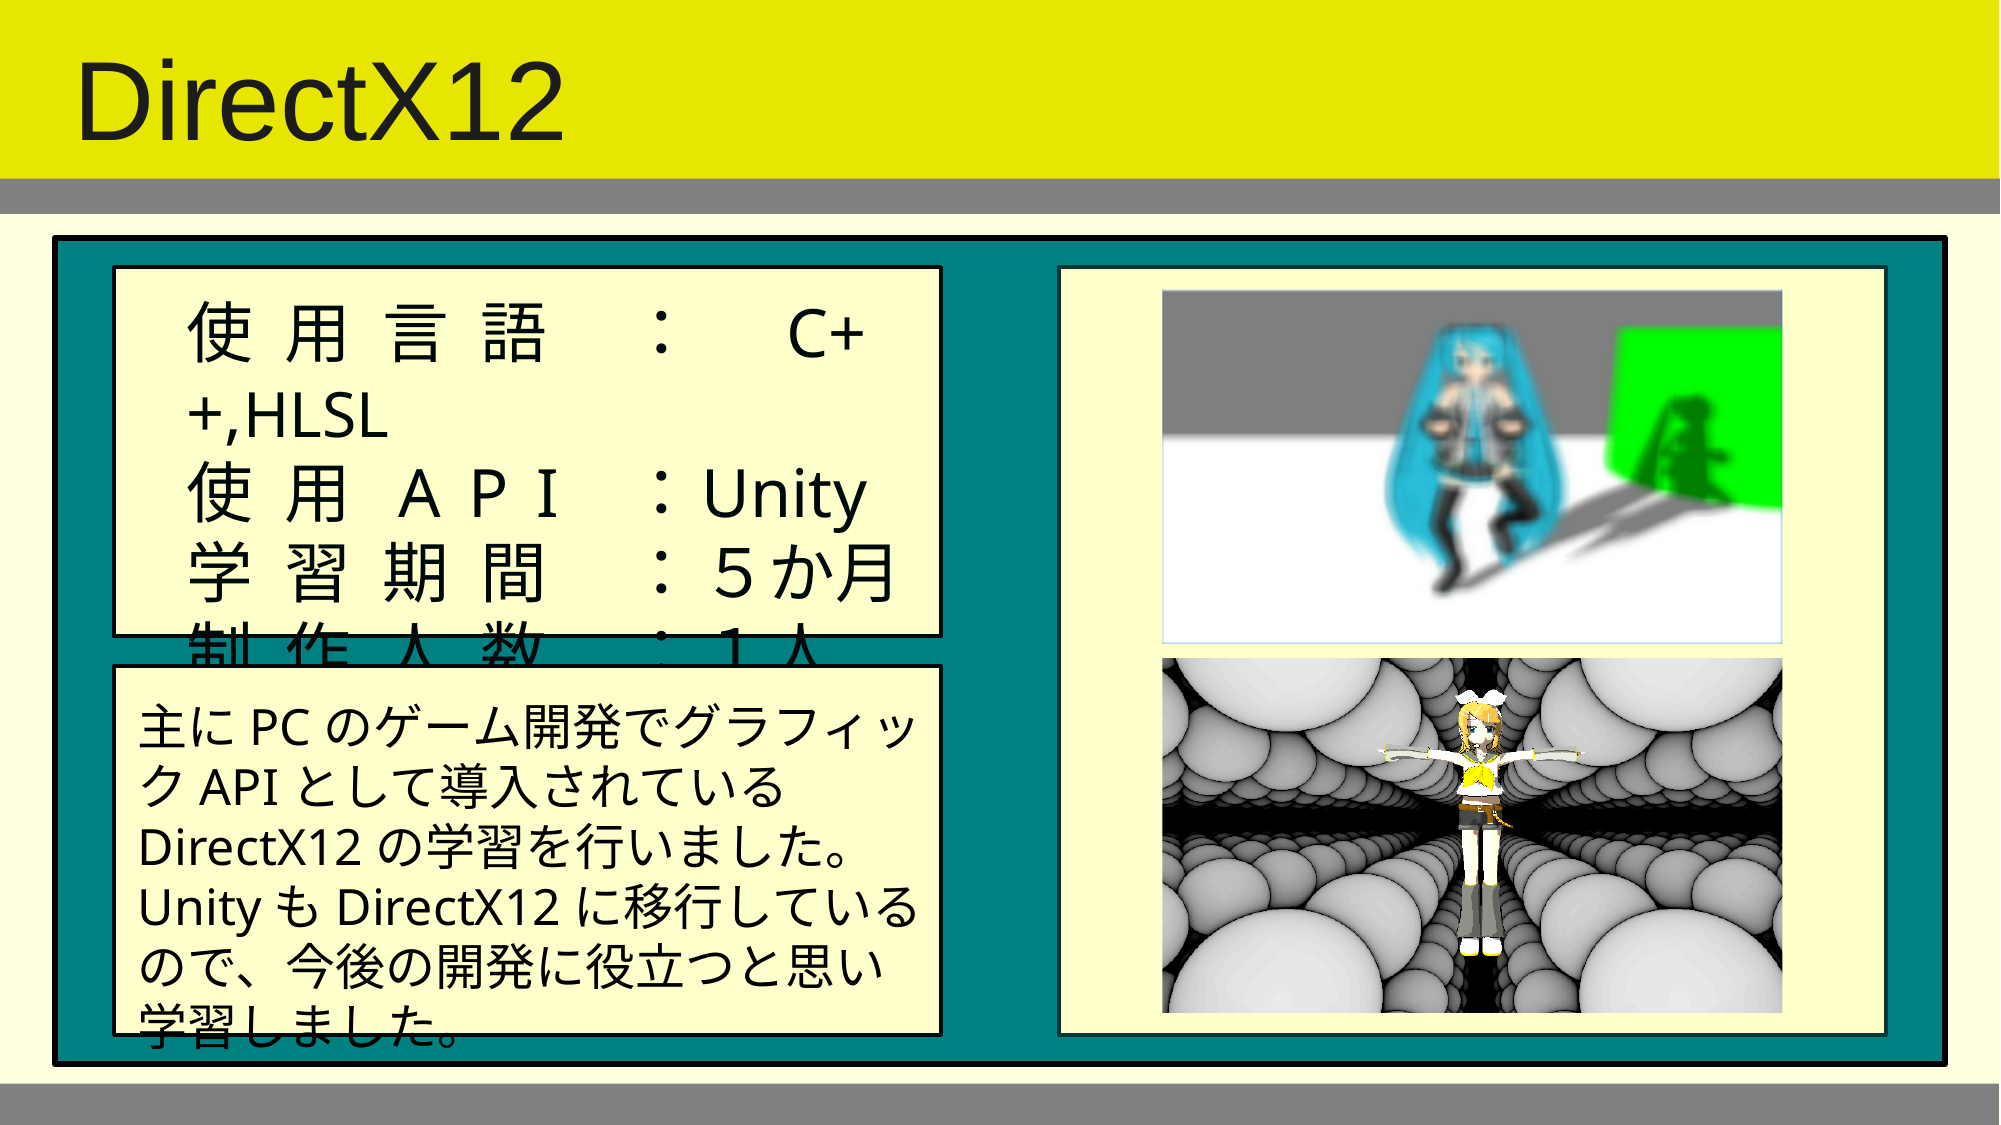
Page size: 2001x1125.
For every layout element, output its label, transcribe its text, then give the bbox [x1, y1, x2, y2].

text_box 使用言語 ： C++,HLSL 使用API ： Unity 学習期間 ： ５か月 制作人数 ： １人 [114, 267, 941, 637]
text_box [1058, 267, 1886, 1035]
picture [1162, 658, 1783, 1013]
picture [1162, 289, 1783, 644]
title DirectX12 [59, 36, 1949, 155]
text_box [55, 237, 1945, 1065]
text_box 主にPCのゲーム開発でグラフィックAPIとして導入されているDirectX12の学習を行いました。UnityもDirectX12に移行しているので、今後の開発に役立つと思い学習しました。 [114, 665, 941, 1035]
